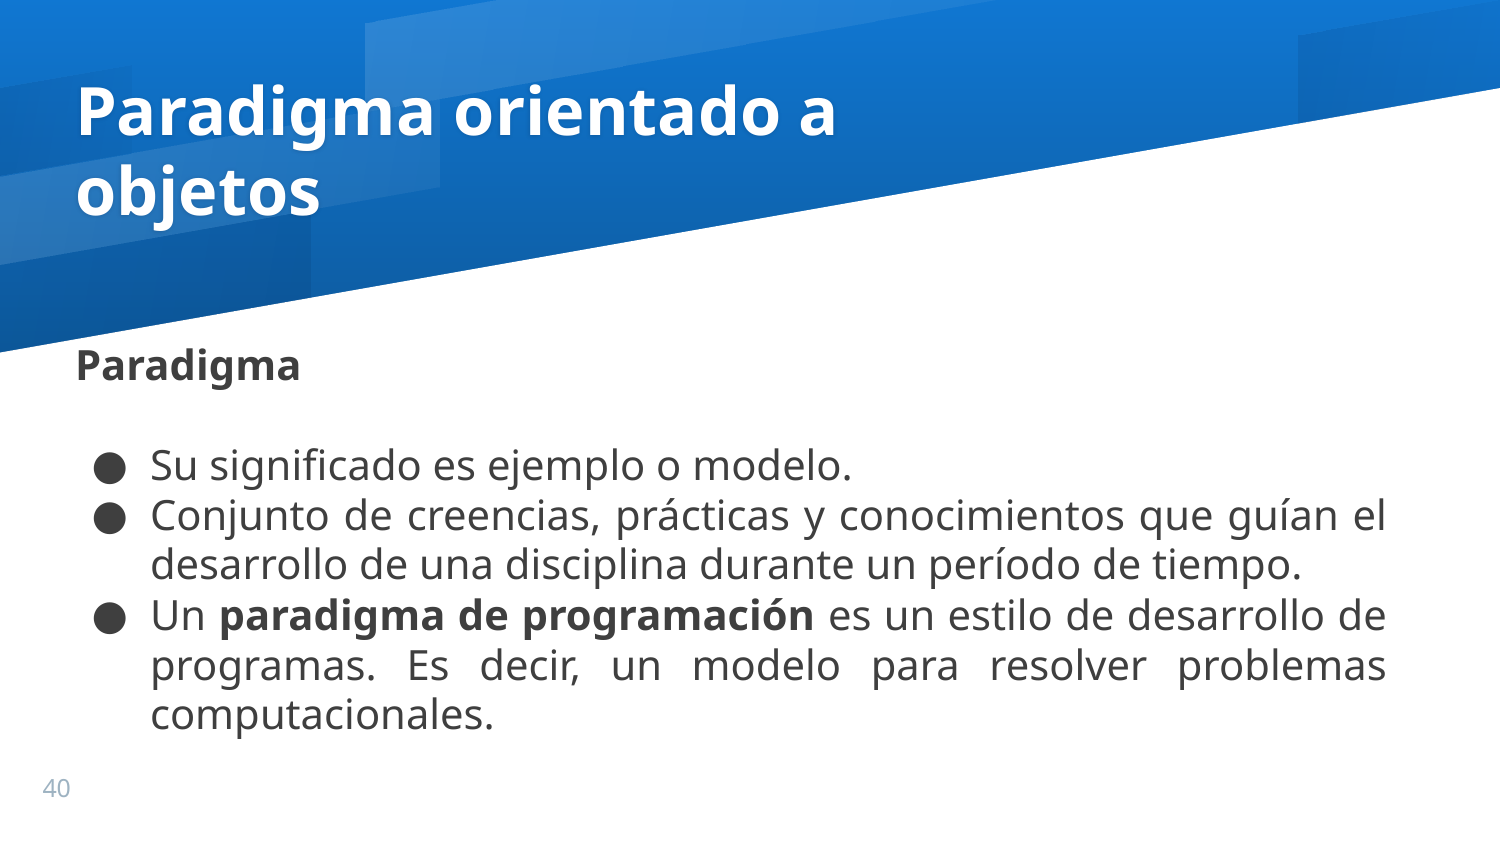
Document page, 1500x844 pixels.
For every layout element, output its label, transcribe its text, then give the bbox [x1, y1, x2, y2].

list Paradigma Su significado es ejemplo o modelo. Conjunto de creencias, prácticas y conocimientos que guían el desarrollo de una disciplina durante un período de tiempo. Un paradigma de programación es un estilo de desarrollo de programas. Es decir, un modelo para resolver problemas computacionales. [75, 338, 1388, 792]
title Paradigma orientado a objetos [75, 0, 975, 298]
slide_number 40 [42, 766, 122, 807]
